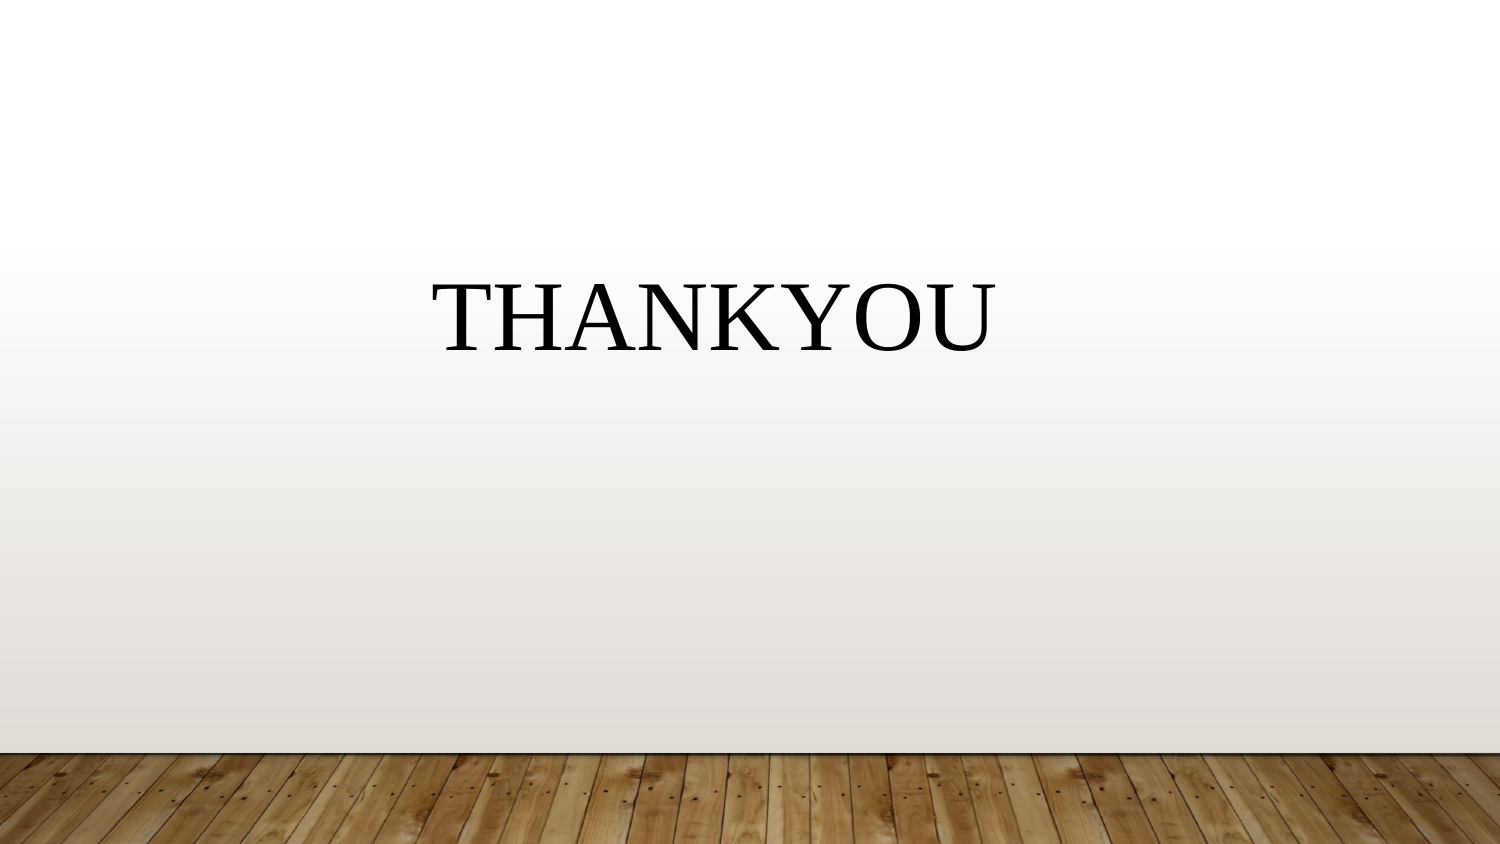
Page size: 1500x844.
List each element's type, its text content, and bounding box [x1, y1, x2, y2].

picture [0, 753, 1500, 844]
text_box THANKYOU [416, 243, 1167, 379]
